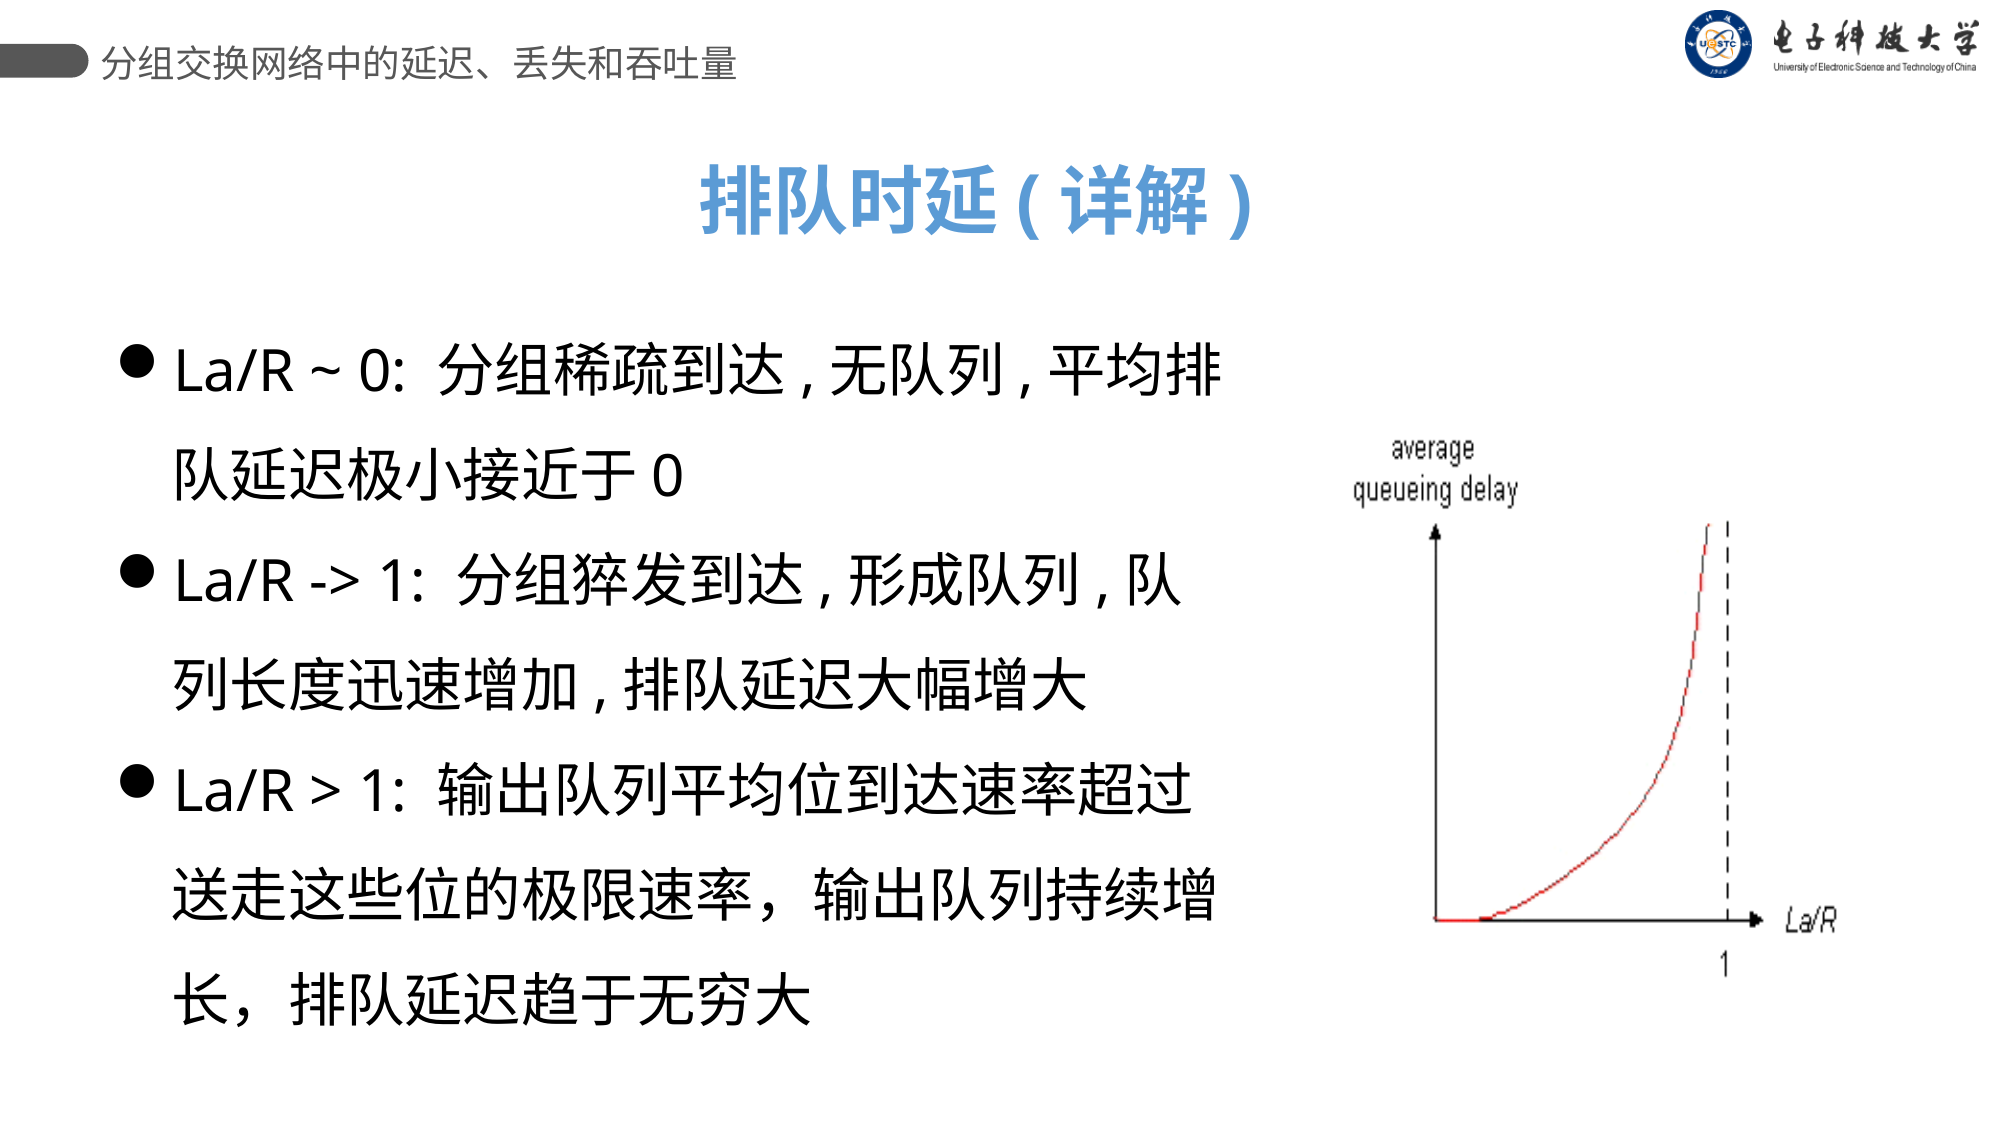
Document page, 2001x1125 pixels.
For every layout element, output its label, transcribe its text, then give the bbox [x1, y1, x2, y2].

picture [1685, 10, 1979, 78]
picture [1278, 432, 1971, 1009]
text_box La/R ~ 0: 分组稀疏到达,无队列,平均排队延迟极小接近于0 La/R -> 1: 分组猝发到达,形成队列,队列长度迅速增加,排队延迟大幅增大 La/R > 1: 输出队列平均位到达速率超过送走这些位的极限速率，输出队列持续增长，排队延迟趋于无穷大 [100, 291, 1252, 871]
text_box [380, 80, 1656, 269]
text_box 分组交换网络中的延迟、丢失和吞吐量 [100, 28, 753, 96]
text_box 排队时延(详解) [683, 156, 1279, 253]
